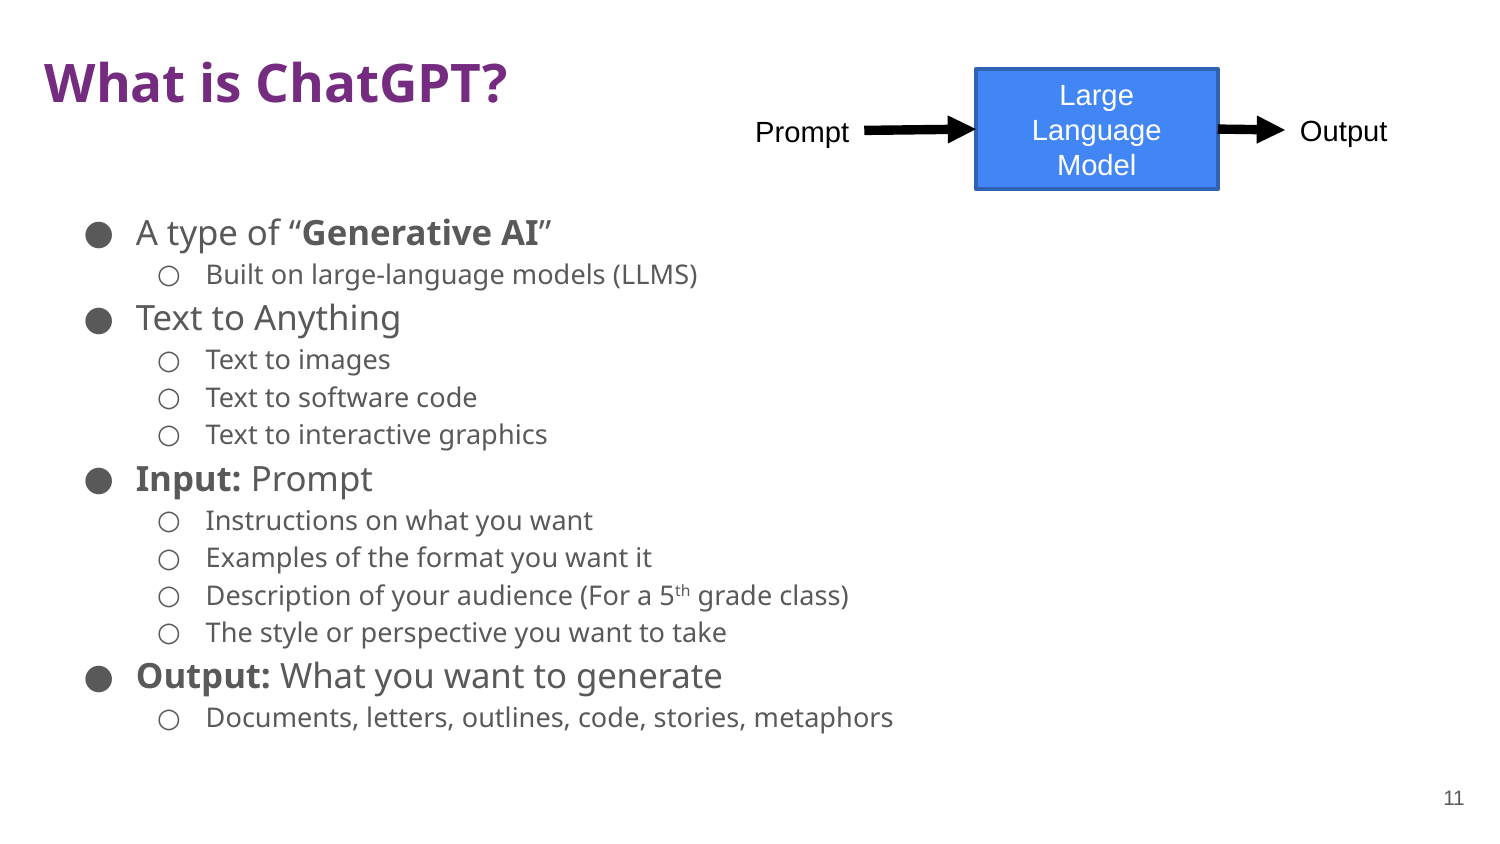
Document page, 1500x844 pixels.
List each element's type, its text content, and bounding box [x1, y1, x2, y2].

slide_number 11 [1389, 764, 1480, 830]
text_box Large Language Model [974, 67, 1220, 191]
text_box Output [1284, 105, 1428, 155]
list A type of “Generative AI” Built on large-language models (LLMS) Text to Anything Text to images Text to software code Text to interactive graphics Input: Prompt Instructions on what you want Examples of the format you want it Description of your audience (For a 5th grade class) The style or perspective you want to take Output: What you want to generate Documents, letters, outlines, code, stories, metaphors [51, 189, 1097, 750]
text_box Prompt [735, 105, 865, 156]
title What is ChatGPT? [29, 34, 1428, 128]
